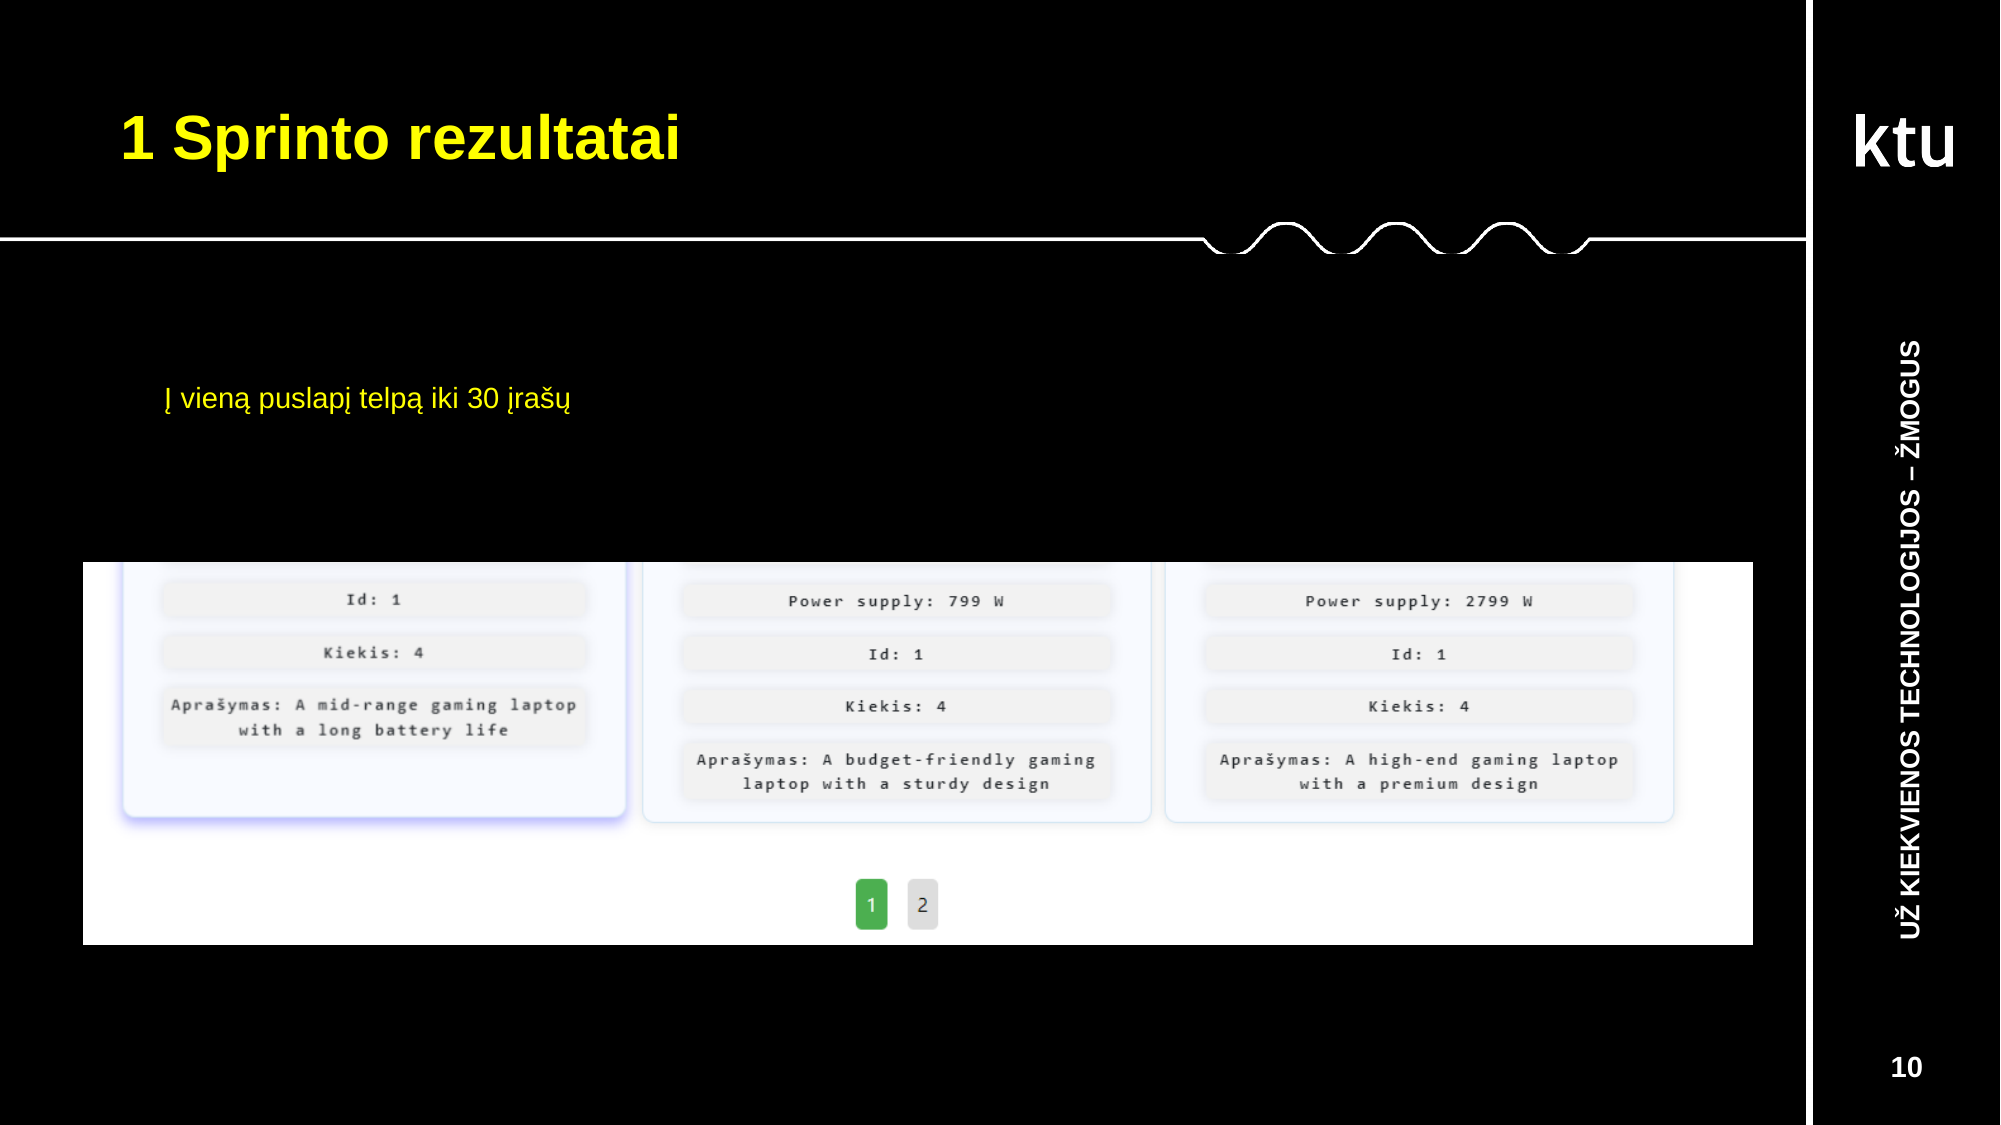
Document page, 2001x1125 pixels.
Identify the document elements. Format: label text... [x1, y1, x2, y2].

picture [0, 0, 1814, 1125]
text_box UŽ KIEKVIENOS TECHNOLOGIJOS – ŽMOGUS [1819, 234, 2000, 956]
picture [82, 562, 1754, 945]
text_box Į vieną puslapį telpą iki 30 įrašų [149, 371, 680, 561]
picture [1855, 113, 1954, 167]
text_box ‹#› [1831, 1031, 1983, 1091]
text_box 1 Sprinto rezultatai [105, 98, 1731, 183]
